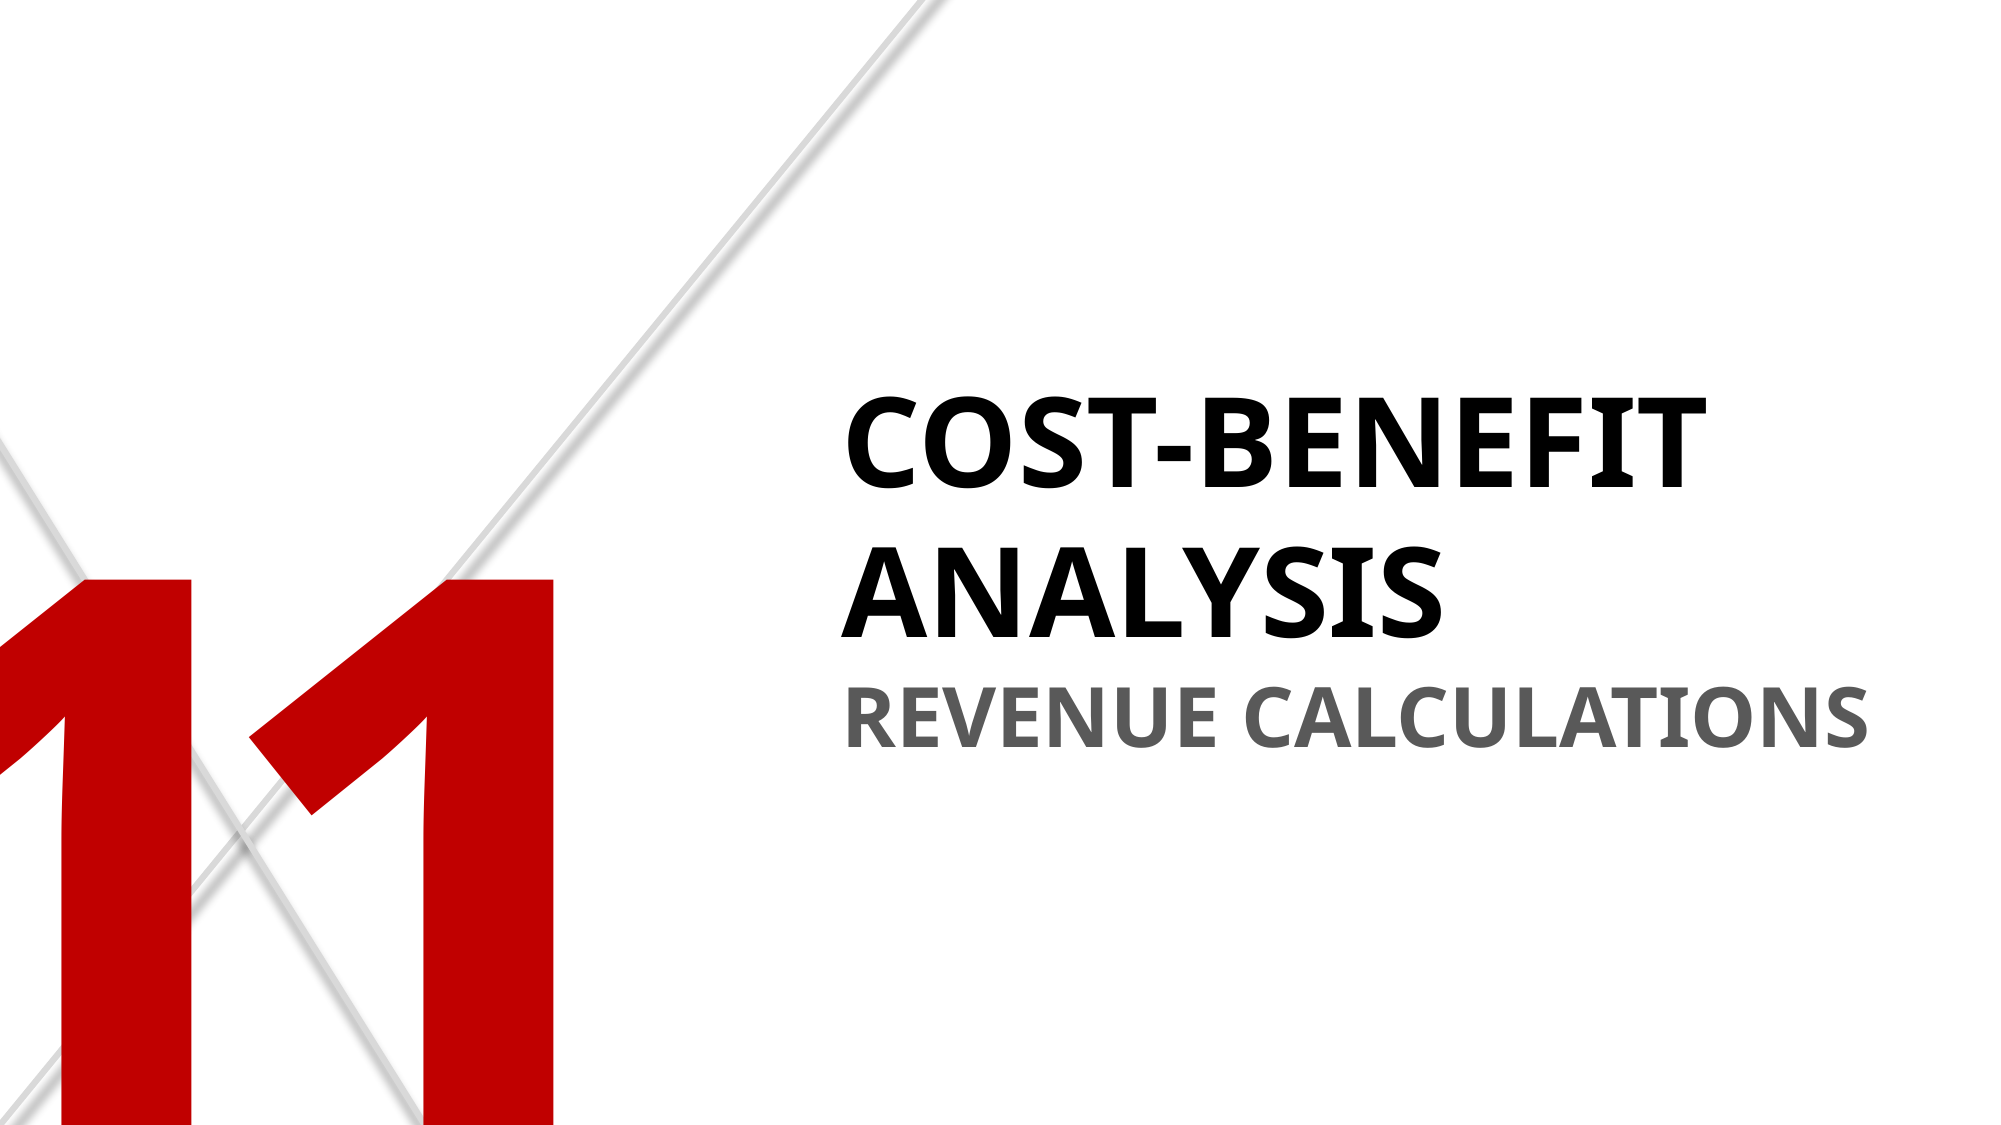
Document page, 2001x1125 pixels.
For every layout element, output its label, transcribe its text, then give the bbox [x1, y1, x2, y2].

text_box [0, 0, 946, 1125]
text_box COST-BENEFIT ANALYSIS REVENUE CALCULATIONS [946, 361, 1910, 764]
